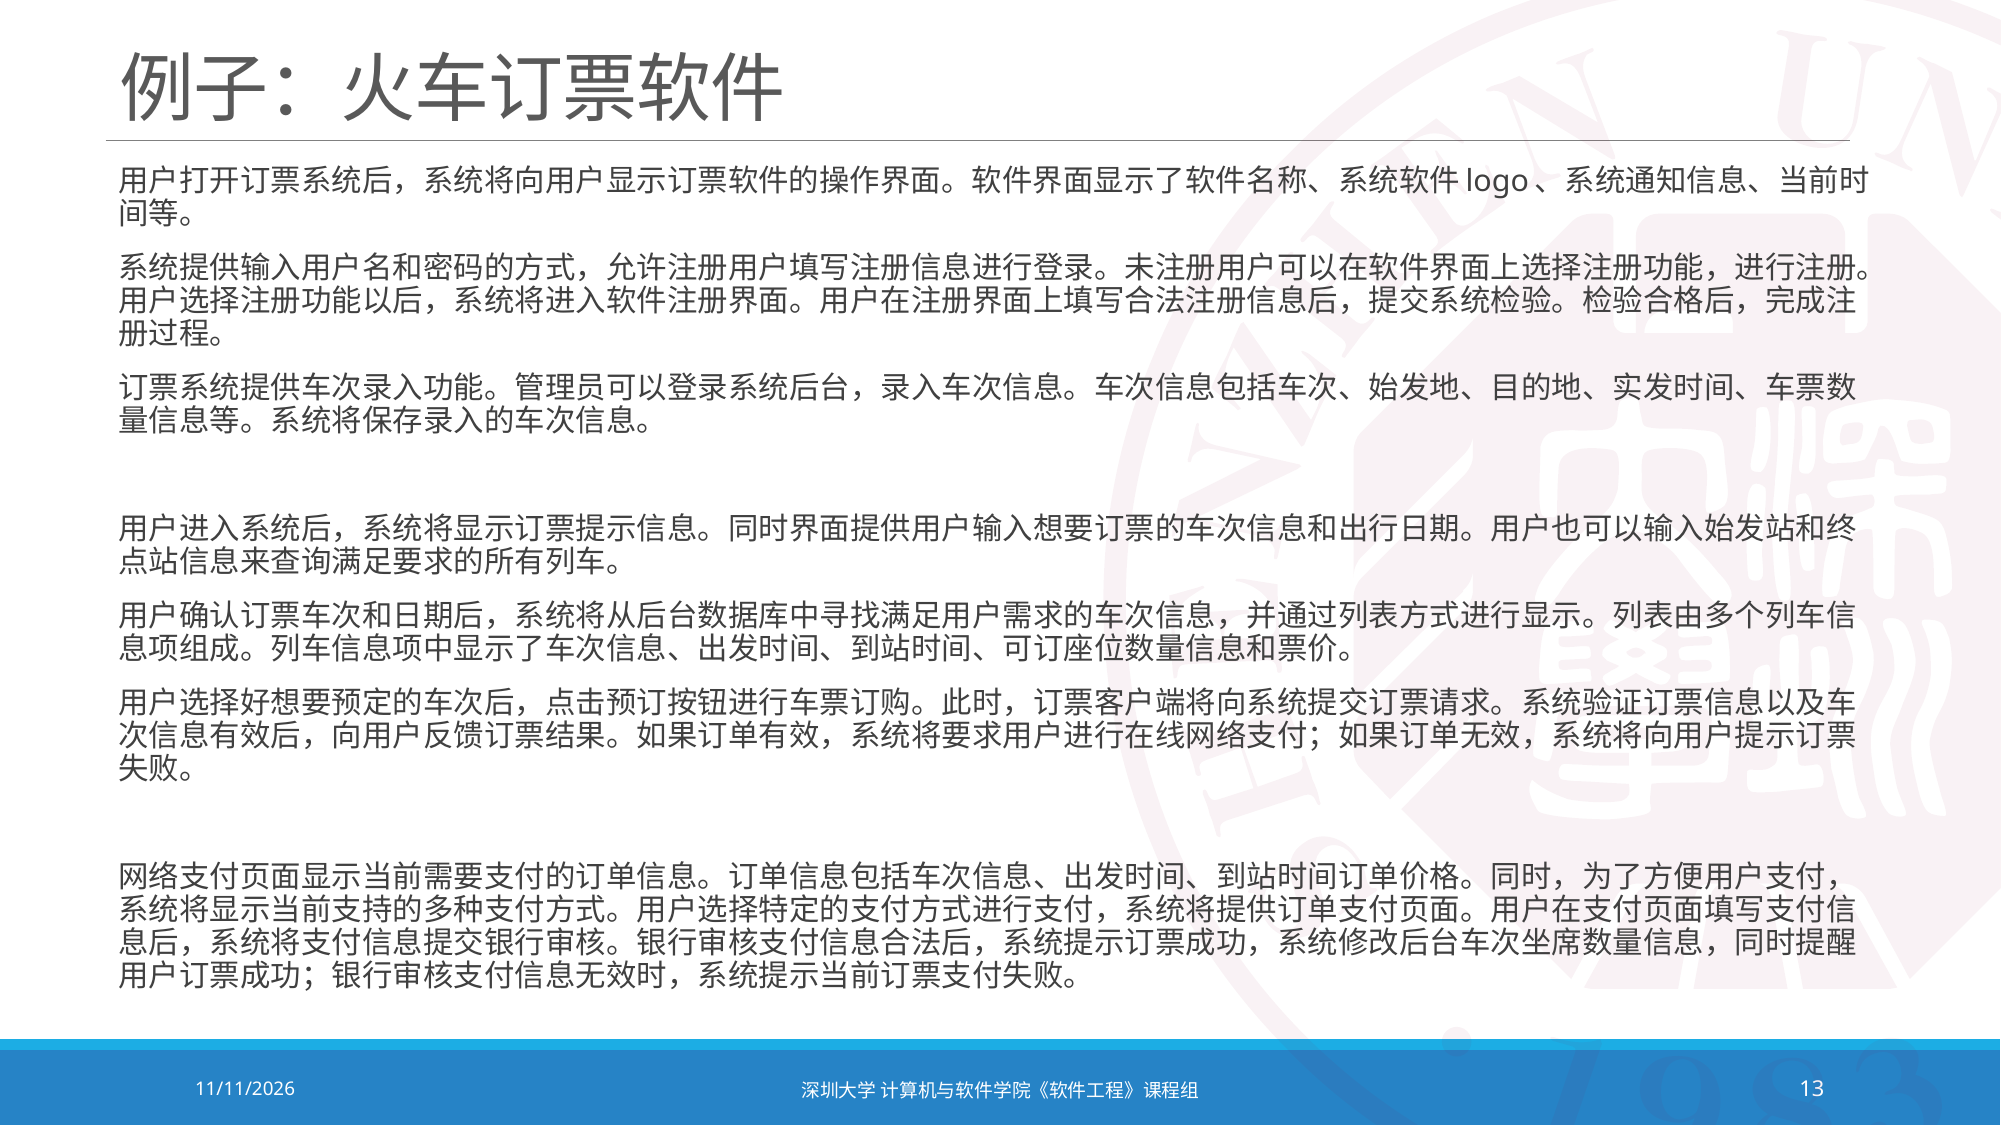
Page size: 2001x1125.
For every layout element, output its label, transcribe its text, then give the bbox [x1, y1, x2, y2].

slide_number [180, 1059, 586, 1120]
title 例子：火车订票软件 [104, 0, 1856, 139]
slide_number 13 [1624, 1059, 1840, 1120]
footer 深圳大学 计算机与软件学院《软件工程》课程组 [604, 1059, 1396, 1120]
list 用户打开订票系统后，系统将向用户显示订票软件的操作界面。软件界面显示了软件名称、系统软件logo、系统通知信息、当前时间等。 系统提供输入用户名和密码的方式，允许注册用户填写注册信息进行登录。未注册用户可以在软件界面上选择注册功能，进行注册。用户选择注册功能以后，系统将进入软件注册界面。用户在注册界面上填写合法注册信息后，提交系统检验。检验合格后，完成注册过程。 订票系统提供车次录入功能。管理员可以登录系统后台，录入车次信息。车次信息包括车次、始发地、目的地、实发时间、车票数量信息等。系统将保存录入的车次信息。 用户进入系统后，系统将显示订票提示信息。同时界面提供用户输入想要订票的车次信息和出行日期。用户也可以输入始发站和终点站信息来查询满足要求的所有列车。 用户确认订票车次和日期后，系统将从后台数据库中寻找满足用户需求的车次信息，并通过列表方式进行显示。列表由多个列车信息项组成。列车信息项中显示了车次信息、出发时间、到站时间、可订座位数量信息和票价。 用户选择好想要预定的车次后，点击预订按钮进行车票订购。此时，订票客户端将向系统提交订票请求。系统验证订票信息以及车次信息有效后，向用户反馈订票结果。如果订单有效，系统将要求用户进行在线网络支付；如果订单无效，系统将向用户提示订票失败。 网络支付页面显示当前需要支付的订单信息。订单信息包括车次信息、出发时间、到站时间订单价格。同时，为了方便用户支付，系统将显示当前支持的多种支付方式。用户选择特定的支付方式进行支付，系统将提供订单支付页面。用户在支付页面填写支付信息后，系统将支付信息提交银行审核。银行审核支付信息合法后，系统提示订票成功，系统修改后台车次坐席数量信息，同时提醒用户订票成功；银行审核支付信息无效时，系统提示当前订票支付失败。 [104, 158, 1878, 1008]
